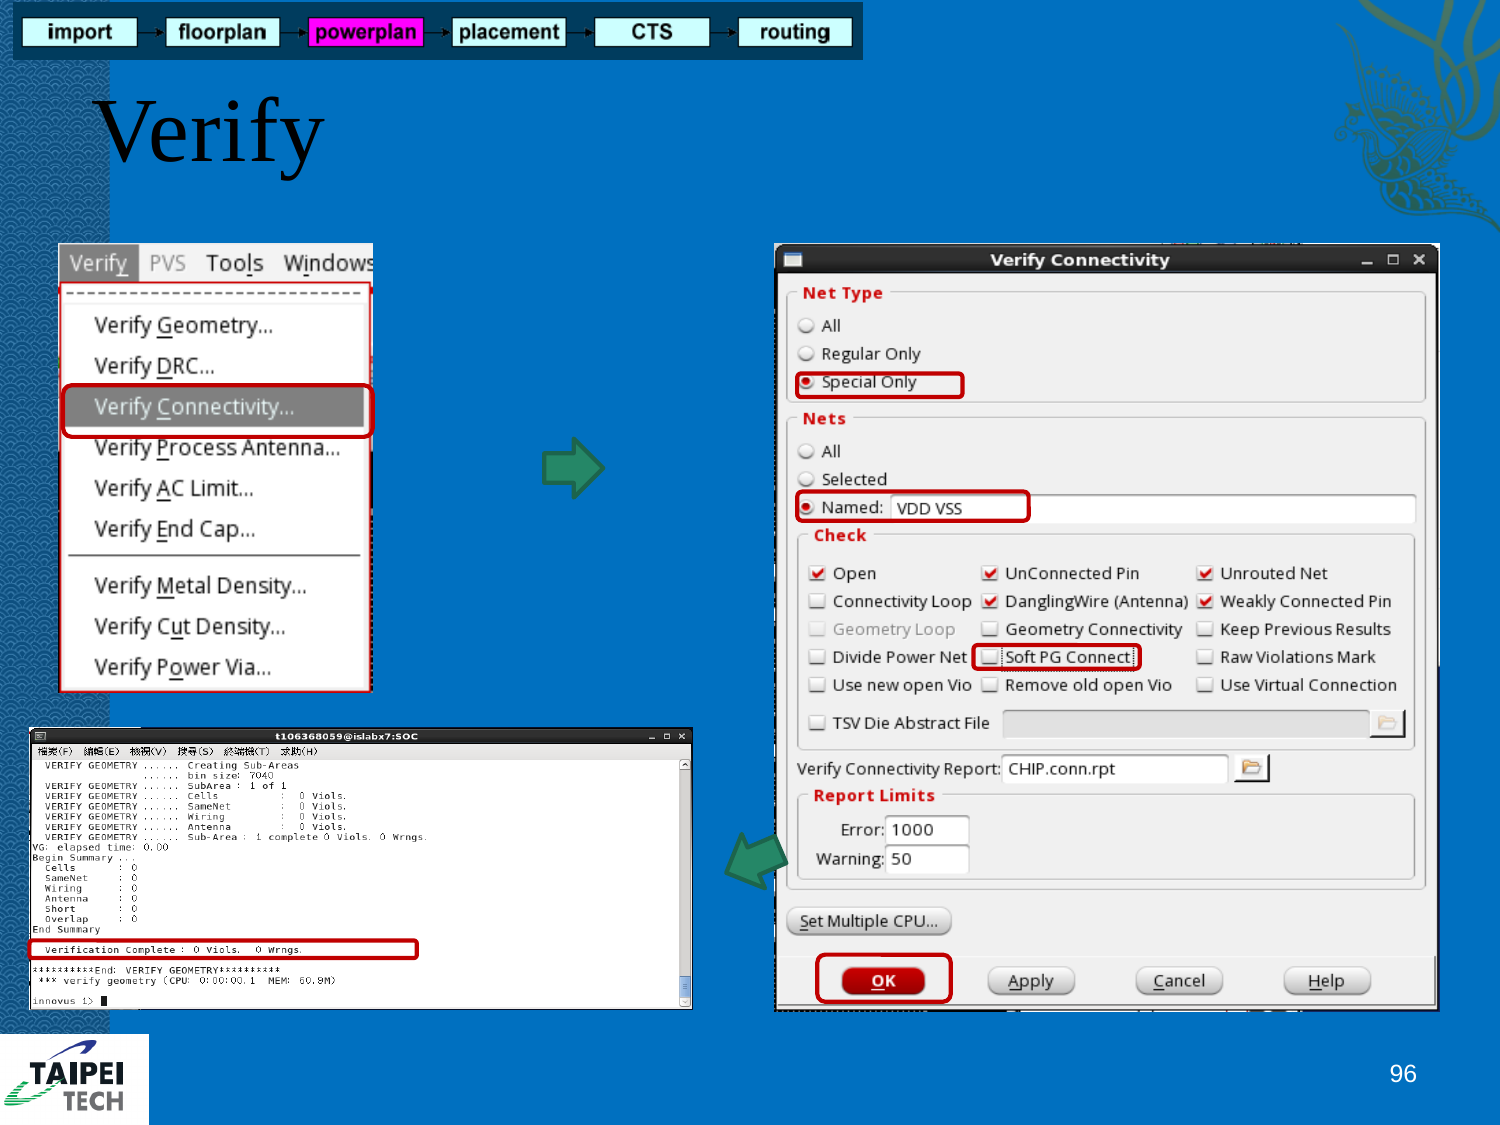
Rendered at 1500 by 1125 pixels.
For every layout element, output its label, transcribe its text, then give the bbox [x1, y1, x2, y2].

picture [774, 243, 1440, 1012]
title Verify [76, 31, 1427, 219]
text_box [542, 436, 606, 500]
picture [0, 0, 863, 93]
slide_number 96 [1074, 1042, 1425, 1103]
picture [0, 73, 693, 1125]
text_box [724, 831, 763, 890]
